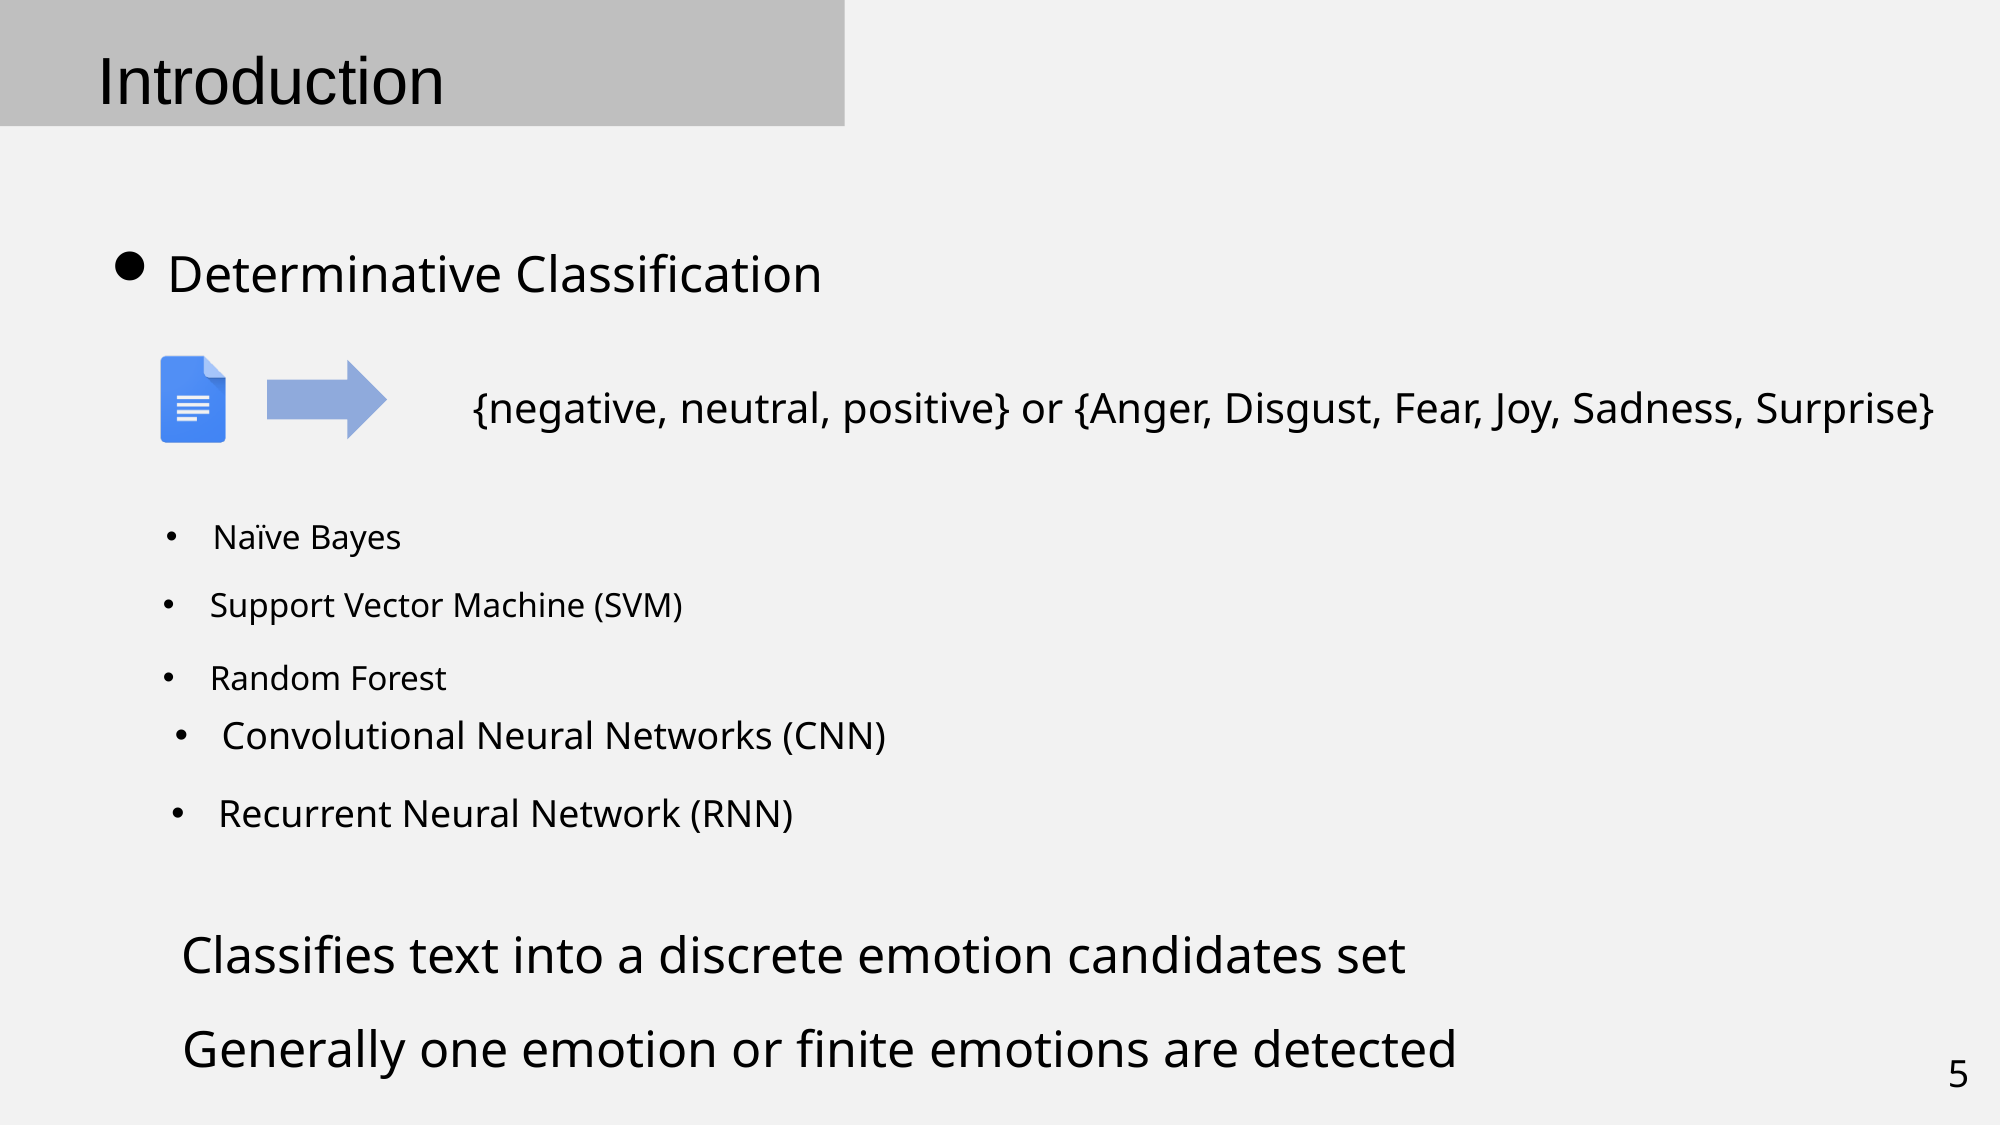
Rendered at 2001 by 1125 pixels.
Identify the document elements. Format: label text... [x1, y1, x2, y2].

text_box Determinative Classification [96, 217, 839, 311]
text_box {negative, neutral, positive} or {Anger, Disgust, Fear, Joy, Sadness, Surprise} [458, 359, 1951, 440]
slide_number 5 [1534, 1042, 1985, 1103]
text_box [266, 357, 389, 442]
text_box Convolutional Neural Networks (CNN) [160, 704, 902, 765]
text_box Introduction [83, 6, 461, 125]
text_box Random Forest [148, 637, 517, 705]
text_box Generally one emotion or finite emotions are detected [168, 992, 1475, 1086]
text_box Classifies text into a discrete emotion candidates set [166, 897, 1423, 991]
picture [147, 339, 240, 460]
text_box [0, 0, 846, 127]
text_box Support Vector Machine (SVM) [148, 564, 746, 632]
text_box Naïve Bayes [151, 496, 417, 564]
text_box Recurrent Neural Network (RNN) [156, 782, 809, 842]
